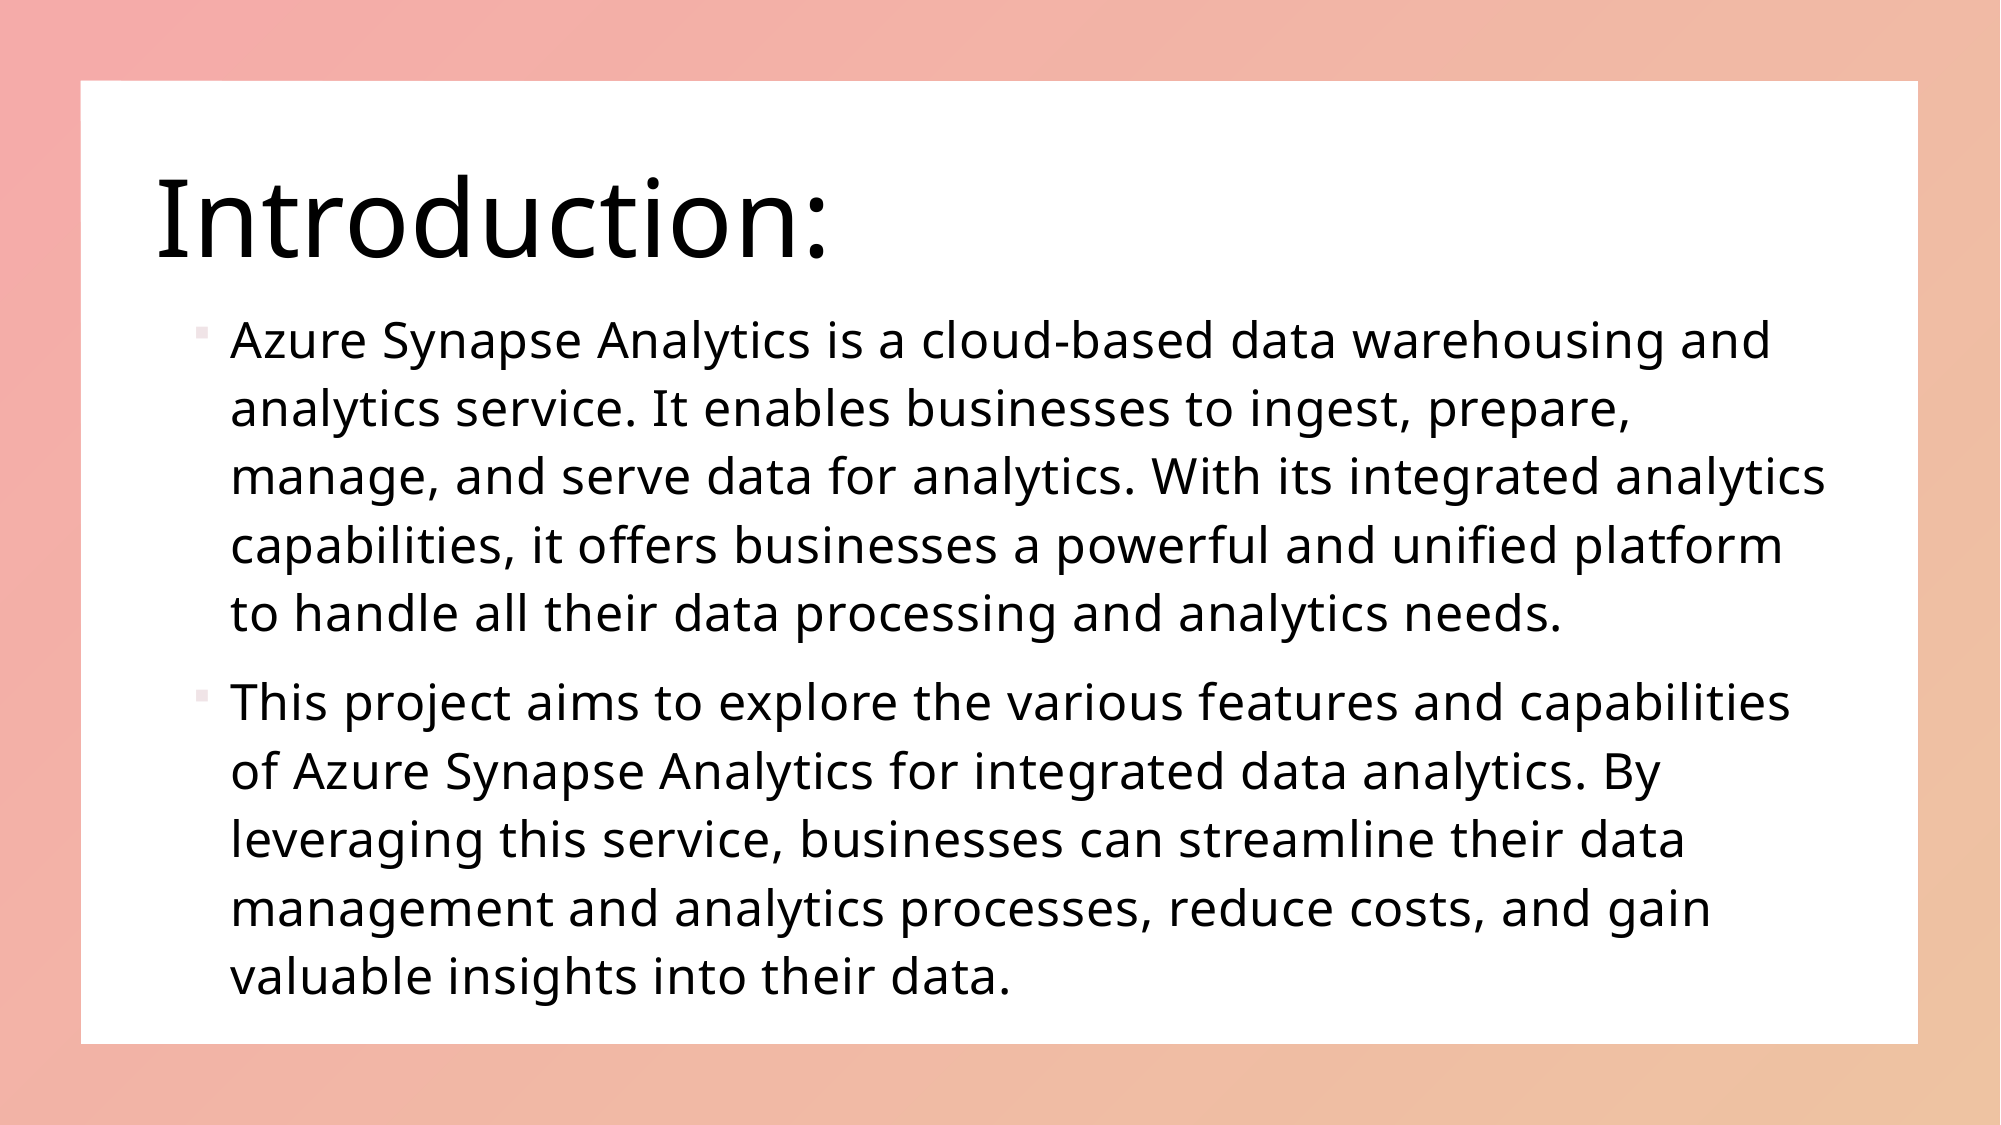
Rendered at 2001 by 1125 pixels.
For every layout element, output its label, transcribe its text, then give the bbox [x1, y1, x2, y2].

title Introduction: [137, 111, 1863, 281]
list Azure Synapse Analytics is a cloud-based data warehousing and analytics service. It enables businesses to ingest, prepare, manage, and serve data for analytics. With its integrated analytics capabilities, it offers businesses a powerful and unified platform to handle all their data processing and analytics needs. This project aims to explore the various features and capabilities of Azure Synapse Analytics for integrated data analytics. By leveraging this service, businesses can streamline their data management and analytics processes, reduce costs, and gain valuable insights into their data. [137, 281, 1863, 1026]
